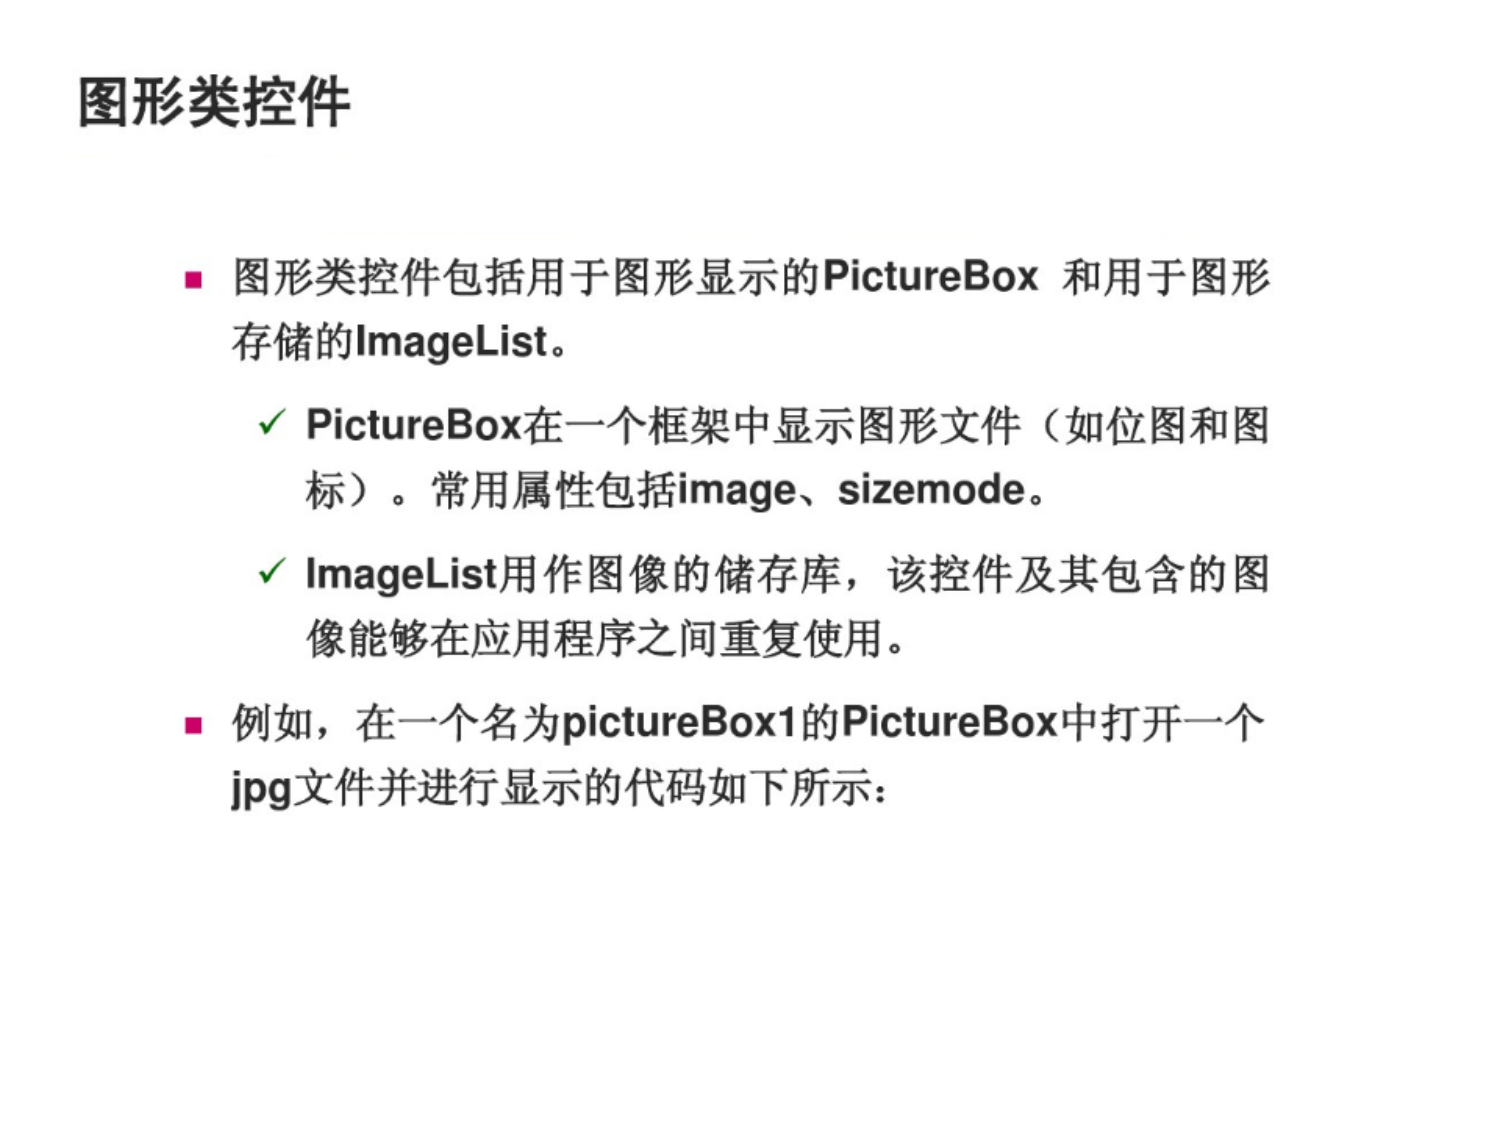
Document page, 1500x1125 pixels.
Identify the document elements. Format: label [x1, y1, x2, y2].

picture [64, 54, 375, 157]
picture [147, 231, 1317, 857]
